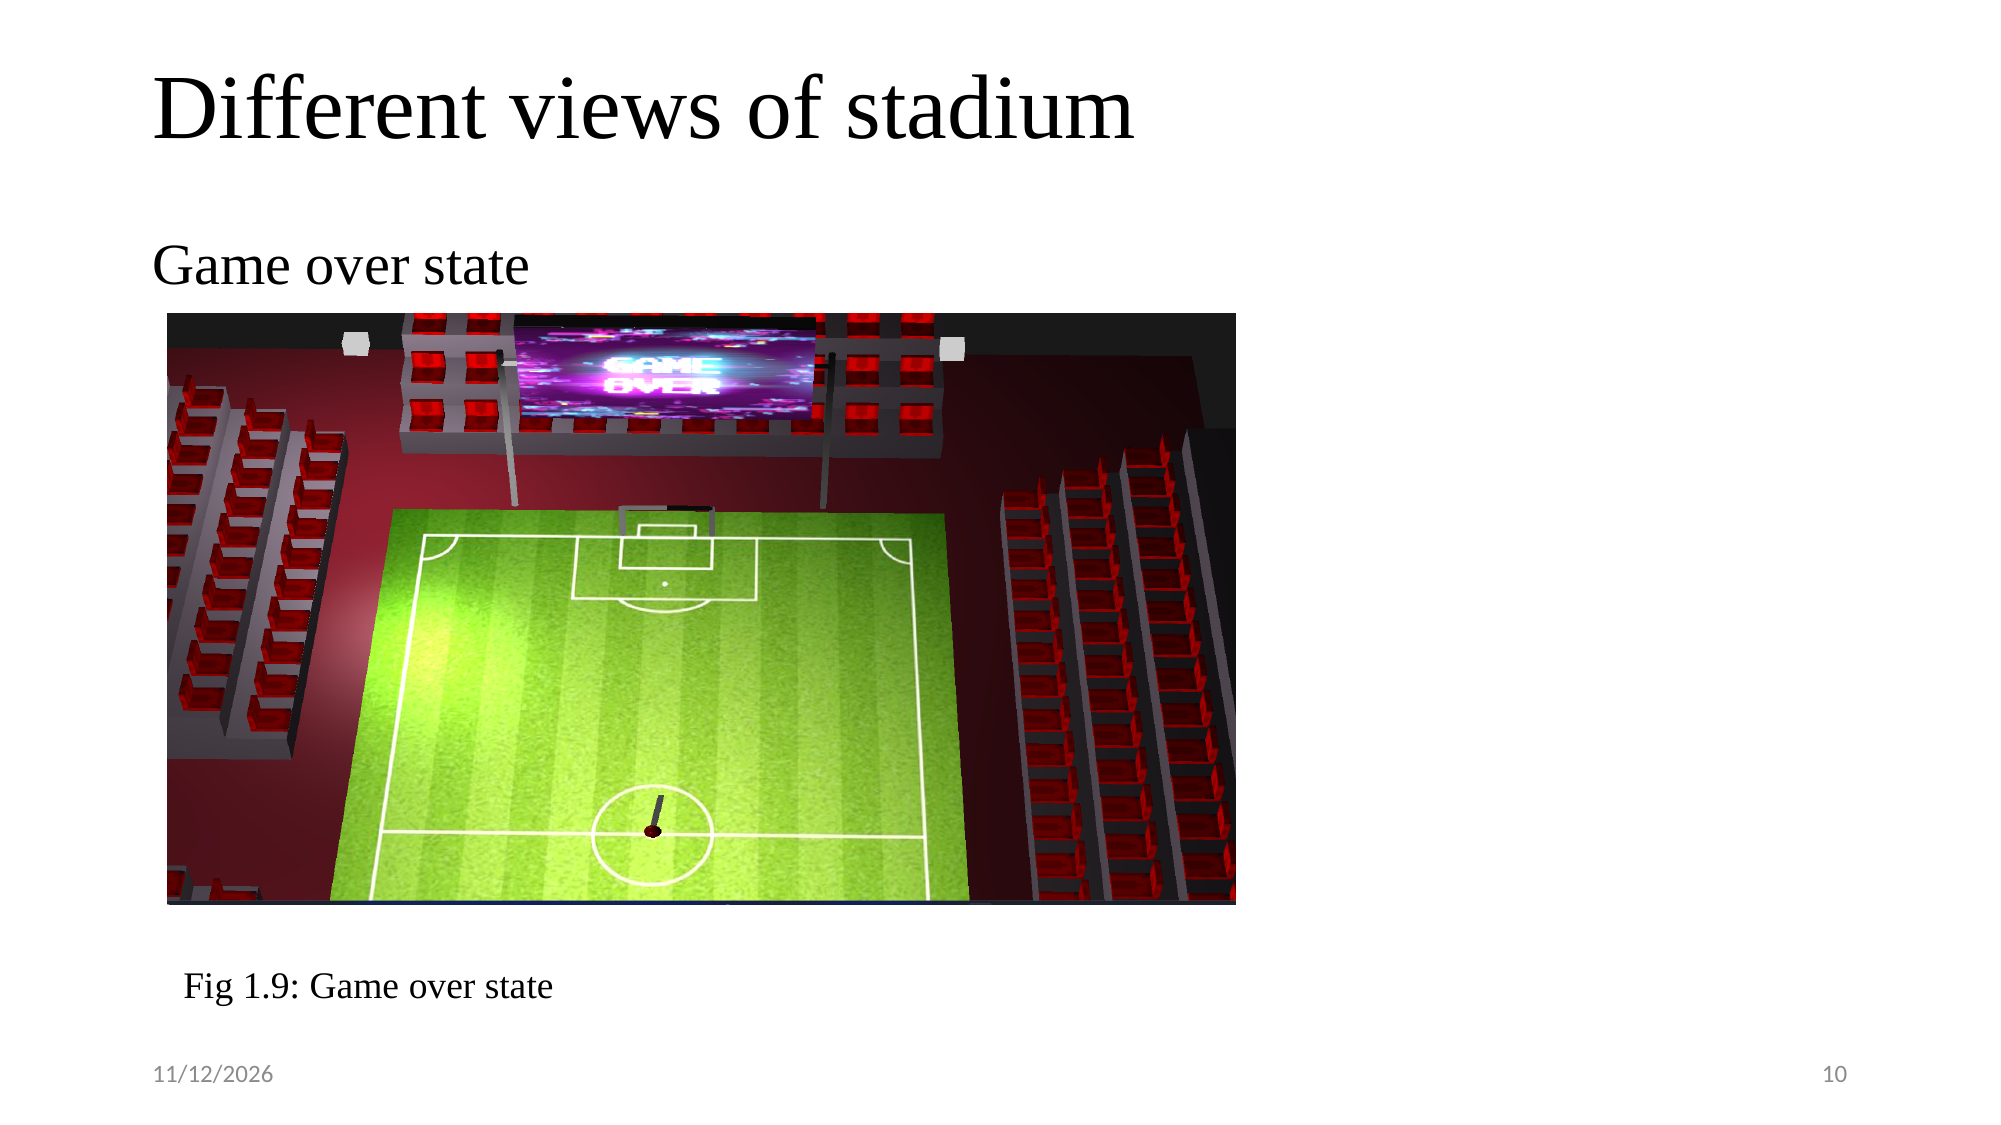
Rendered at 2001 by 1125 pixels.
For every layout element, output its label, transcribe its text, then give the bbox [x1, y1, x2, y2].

list Game over state [137, 226, 1863, 314]
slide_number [137, 1042, 588, 1103]
picture [167, 313, 1236, 905]
slide_number 10 [1412, 1042, 1863, 1103]
text_box Fig 1.9: Game over state [168, 953, 570, 1014]
title Different views of stadium [137, 0, 1863, 218]
